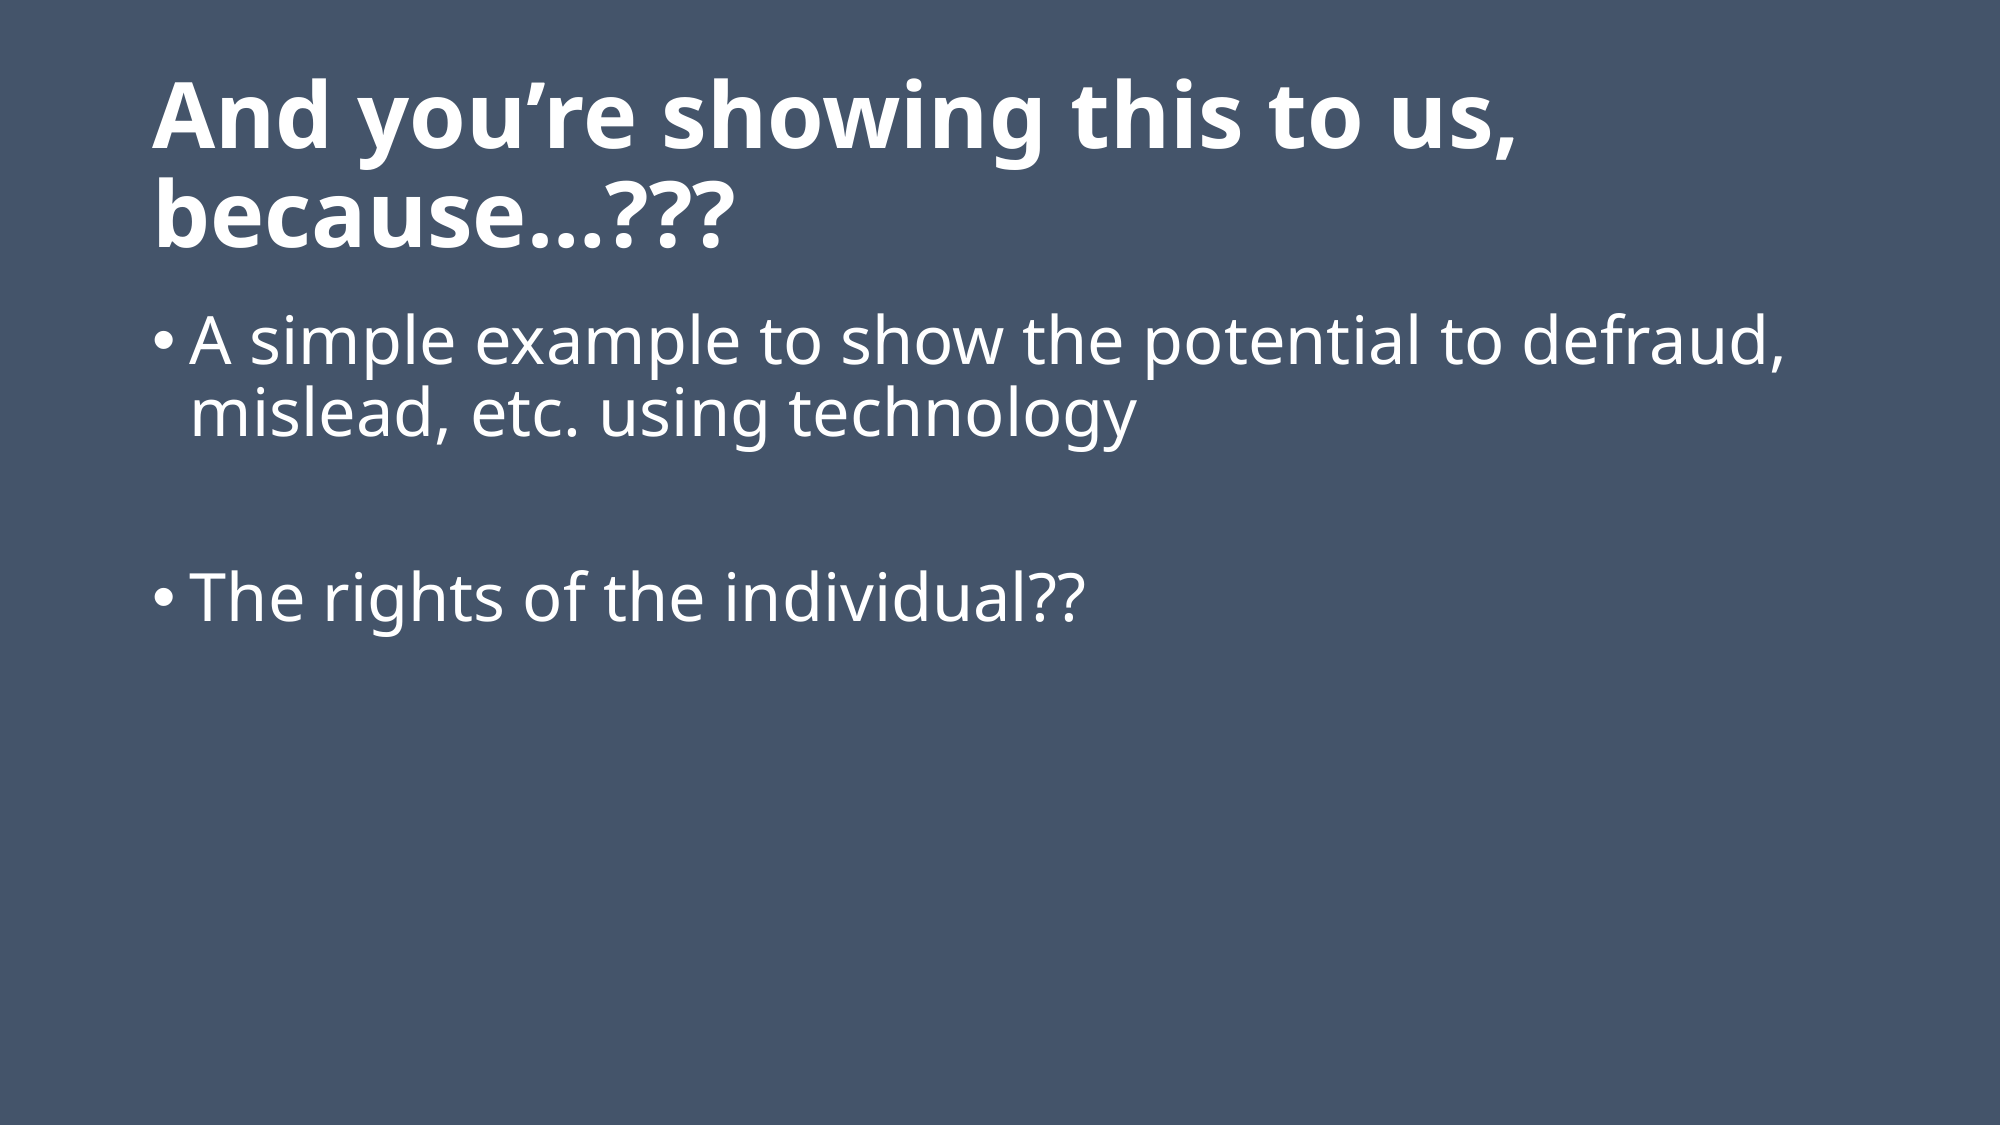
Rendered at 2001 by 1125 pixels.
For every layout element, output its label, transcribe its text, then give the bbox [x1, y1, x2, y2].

list A simple example to show the potential to defraud, mislead, etc. using technology The rights of the individual?? [137, 299, 1863, 1014]
title And you’re showing this to us, because…??? [137, 59, 1863, 278]
